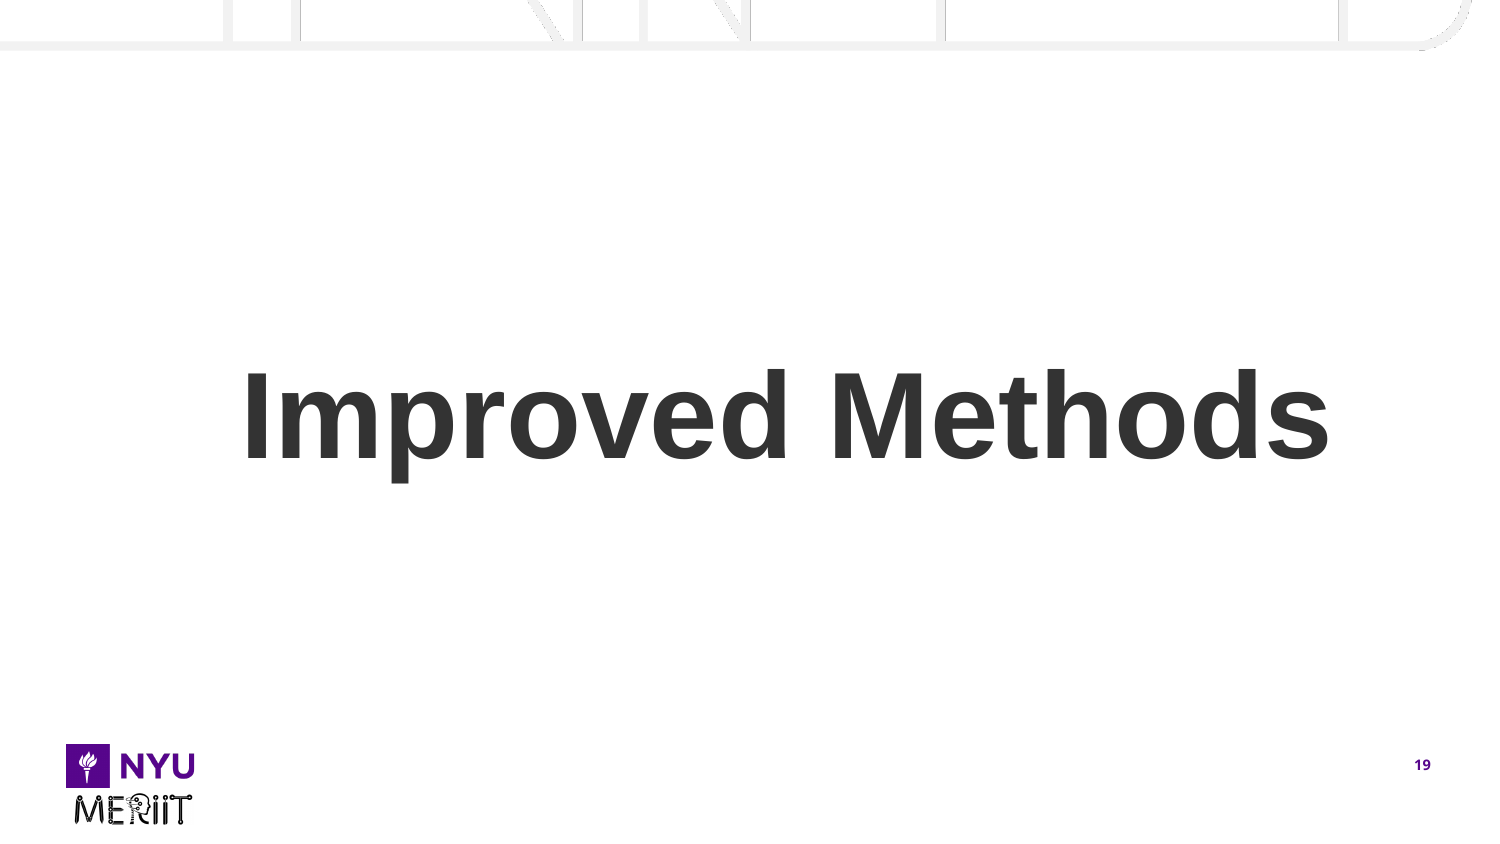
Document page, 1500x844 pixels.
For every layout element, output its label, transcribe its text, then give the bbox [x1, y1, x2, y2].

picture [70, 793, 194, 825]
title Improved Methods [58, 343, 1442, 501]
picture [0, 0, 1496, 51]
picture [66, 744, 195, 788]
